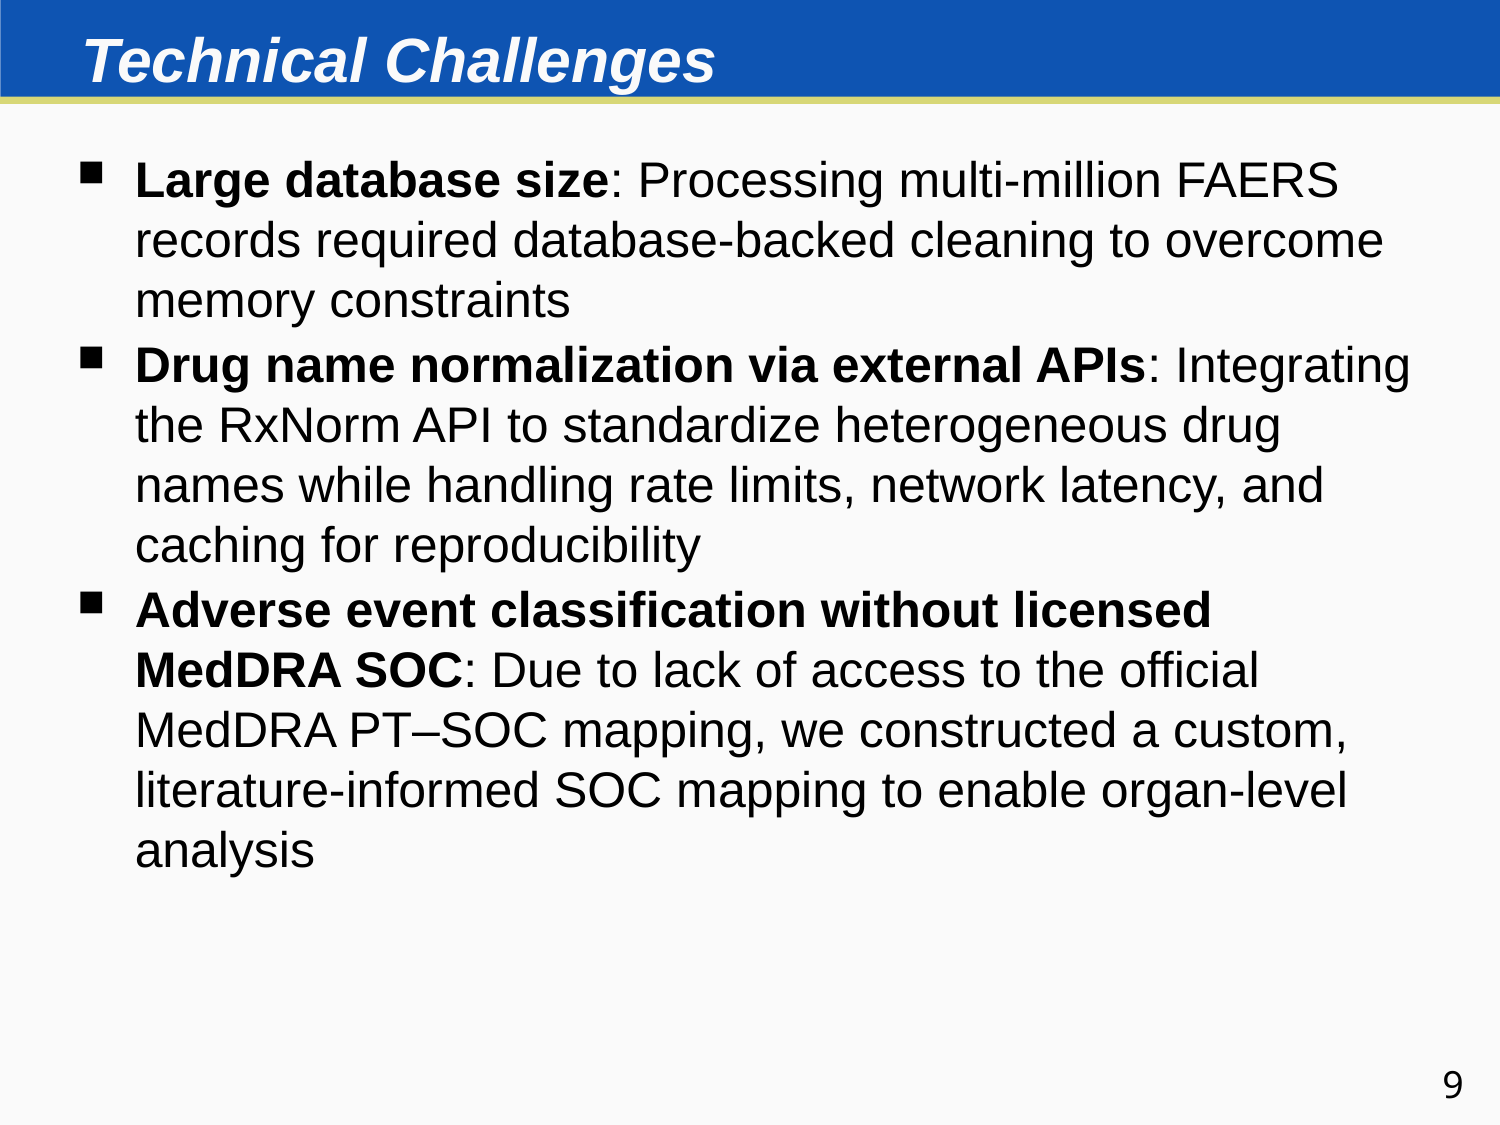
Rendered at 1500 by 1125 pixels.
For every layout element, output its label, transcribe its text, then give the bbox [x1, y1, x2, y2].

title Technical Challenges [66, 30, 1443, 103]
text_box Large database size: Processing multi-million FAERS records required database-backed cleaning to overcome memory constraints Drug name normalization via external APIs: Integrating the RxNorm API to standardize heterogeneous drug names while handling rate limits, network latency, and caching for reproducibility Adverse event classification without licensed MedDRA SOC: Due to lack of access to the official MedDRA PT–SOC mapping, we constructed a custom, literature-informed SOC mapping to enable organ-level analysis [62, 140, 1447, 936]
slide_number 9 [1380, 1052, 1480, 1121]
